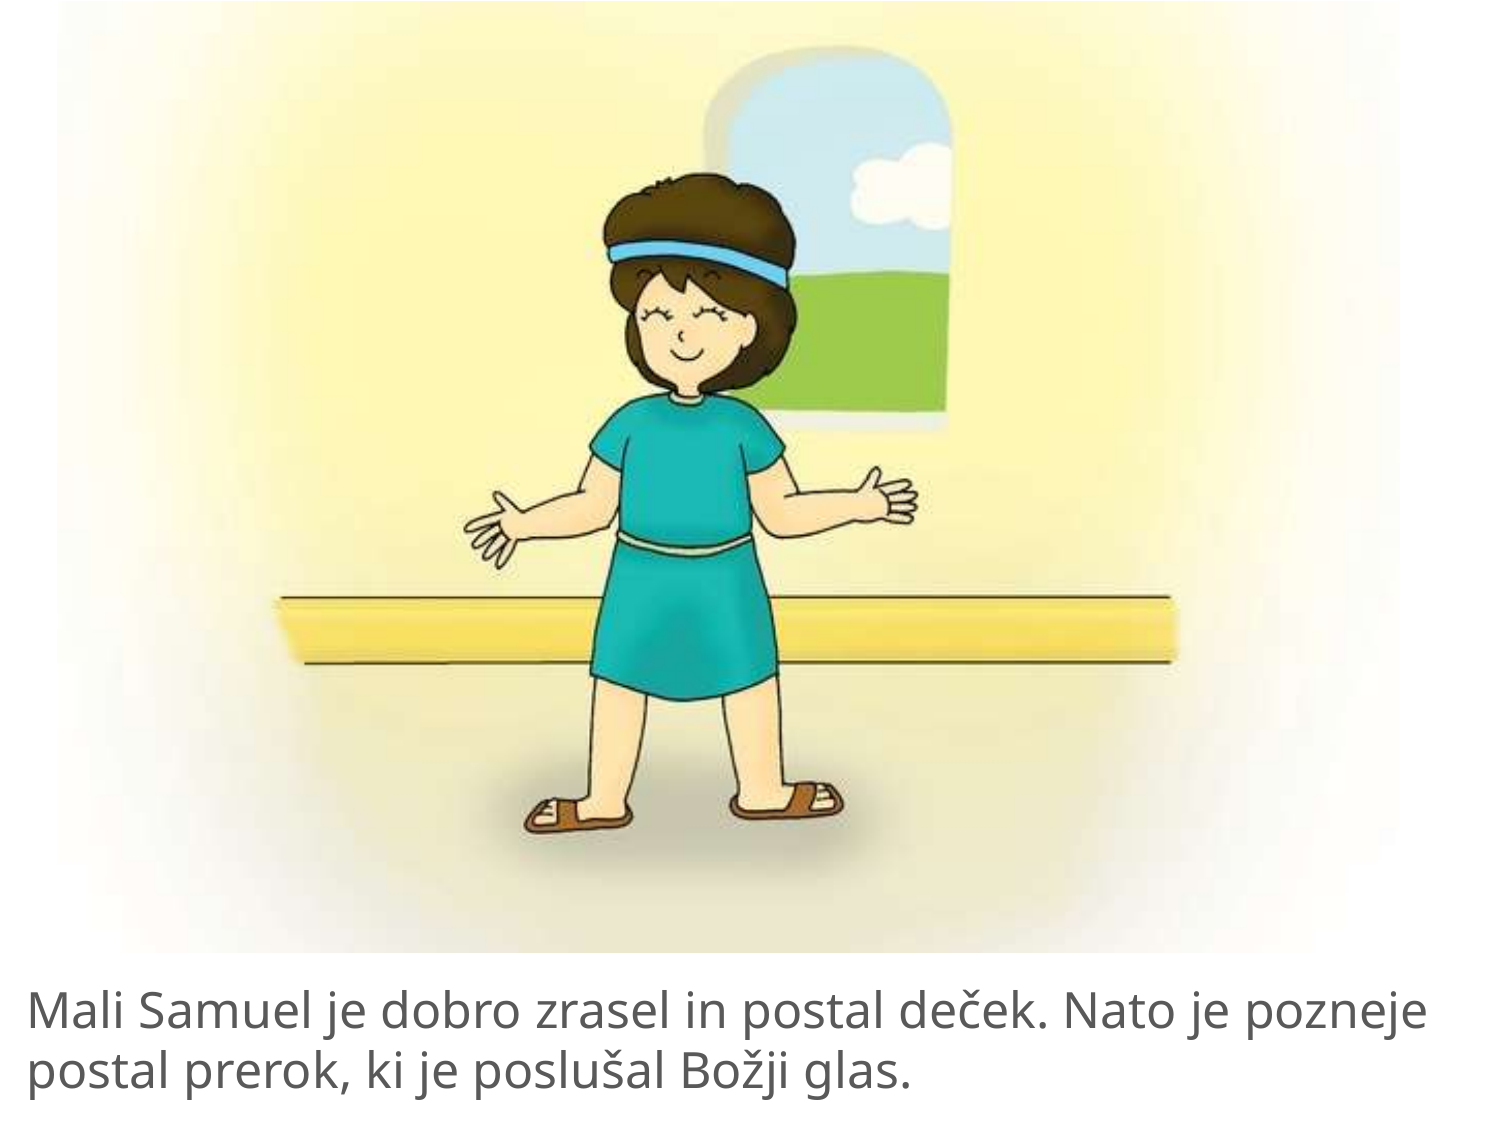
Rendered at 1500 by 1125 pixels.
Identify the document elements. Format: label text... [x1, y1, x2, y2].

picture [57, 1, 1400, 953]
text_box Mali Samuel je dobro zrasel in postal deček. Nato je pozneje postal prerok, ki je poslušal Božji glas. [11, 971, 1498, 1106]
